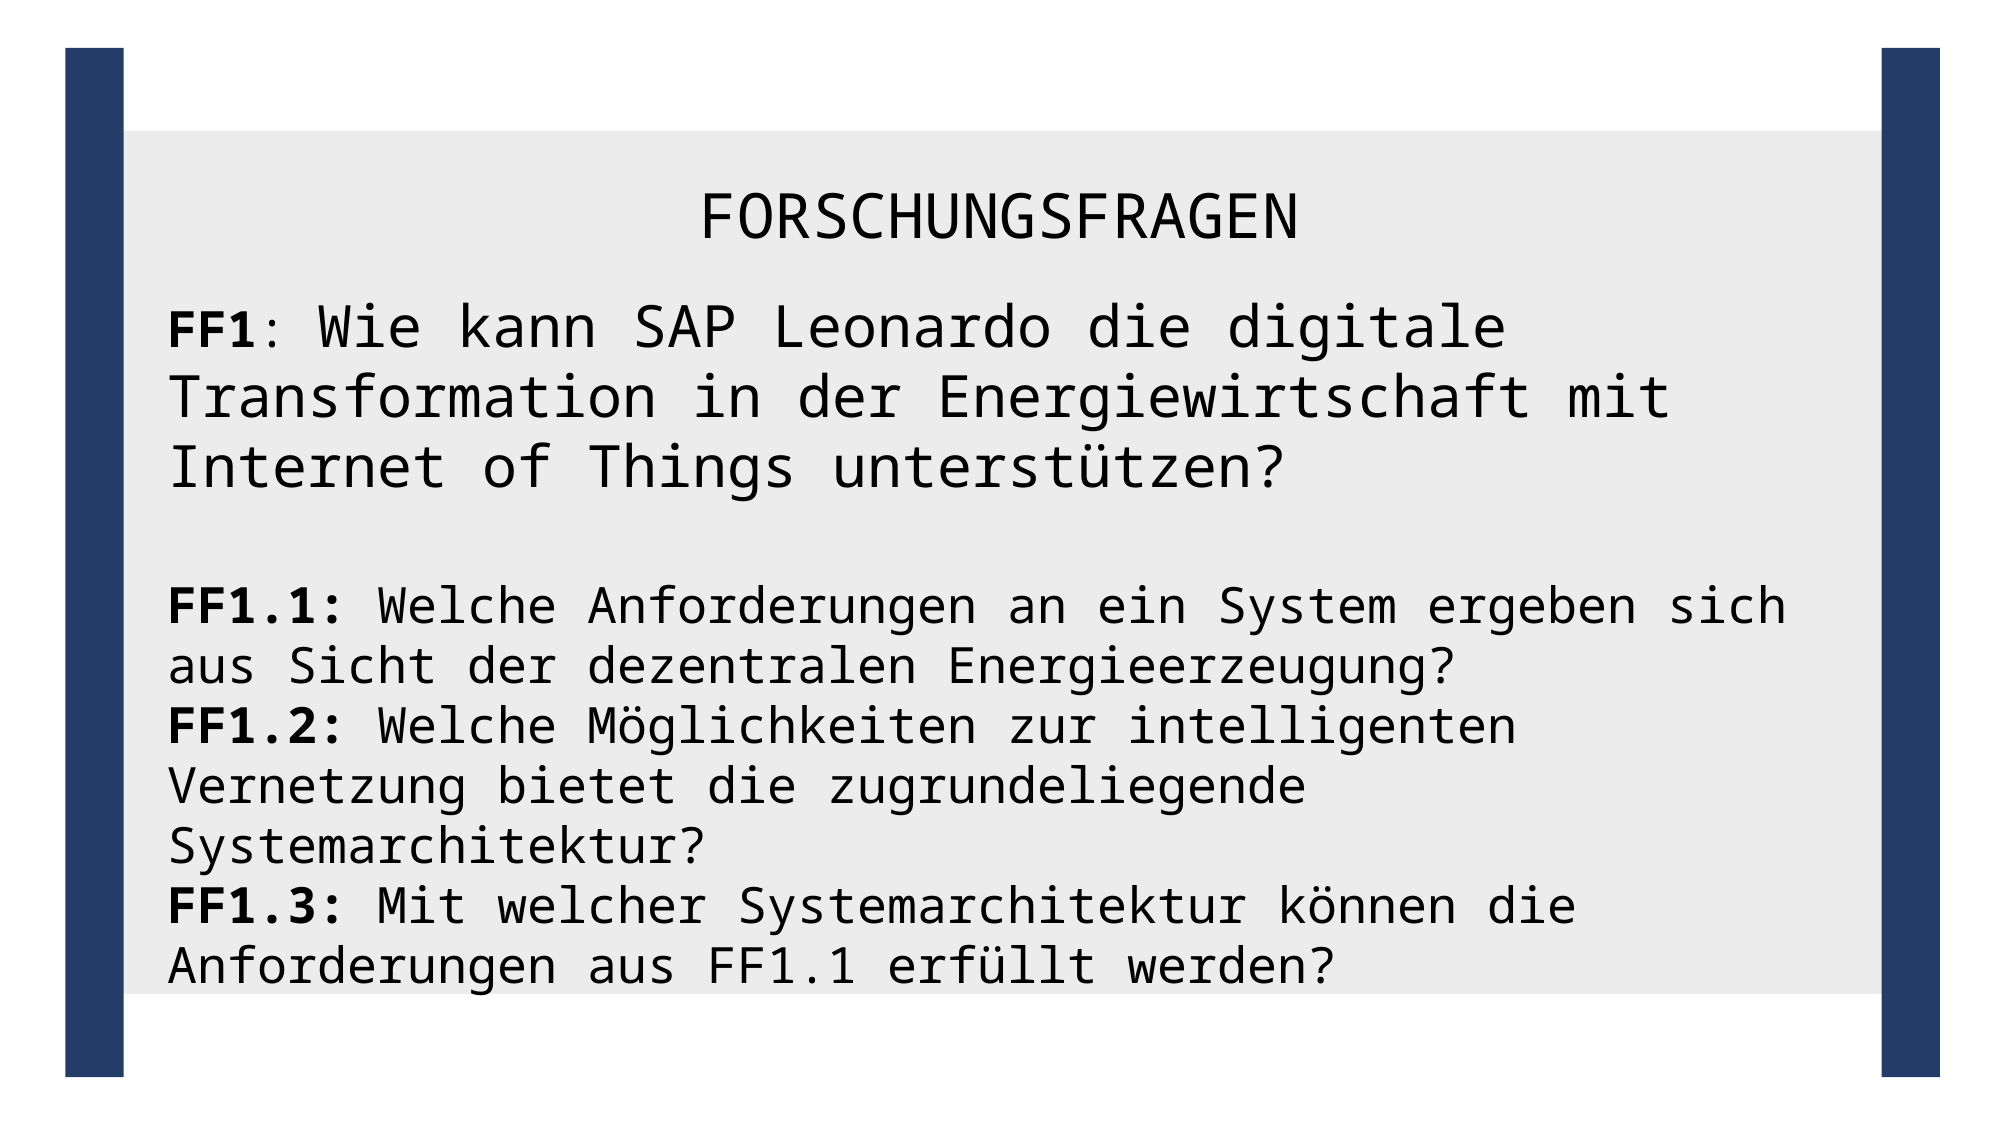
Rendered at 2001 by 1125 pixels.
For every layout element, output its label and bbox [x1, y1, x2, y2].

text_box [65, 47, 1941, 1078]
